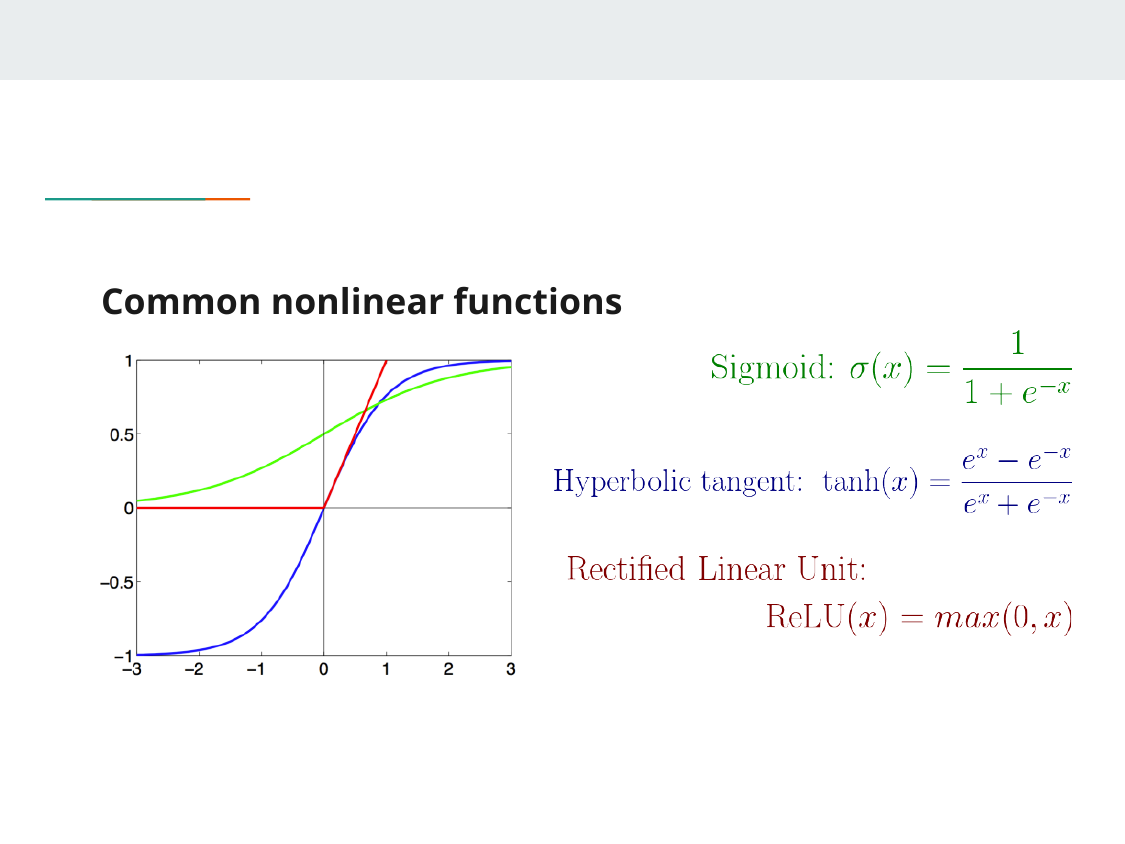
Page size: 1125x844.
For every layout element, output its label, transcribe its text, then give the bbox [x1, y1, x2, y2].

picture [89, 333, 546, 701]
picture [554, 448, 1072, 515]
picture [567, 553, 876, 589]
picture [762, 601, 1072, 636]
picture [711, 330, 1072, 405]
title Common nonlinear functions [89, 267, 1036, 334]
